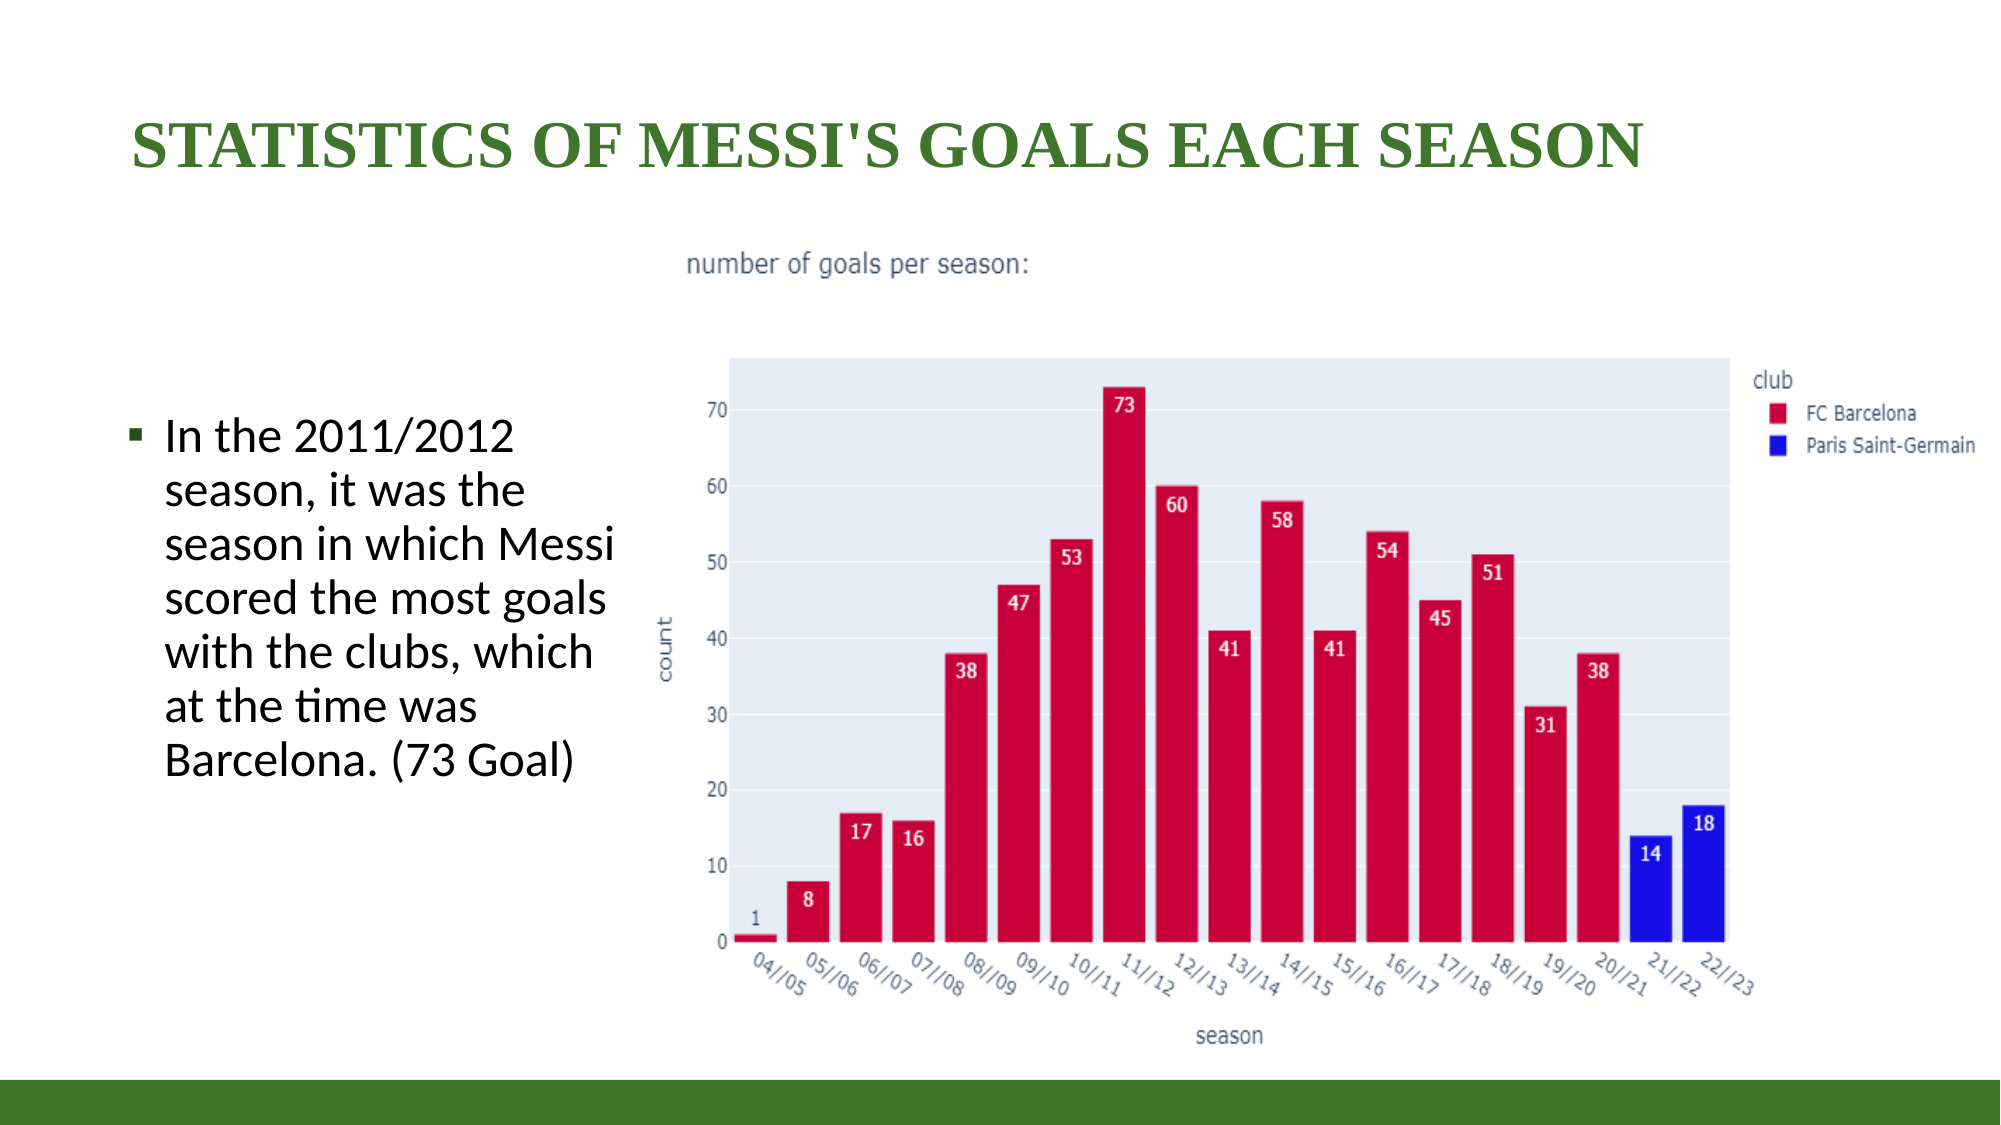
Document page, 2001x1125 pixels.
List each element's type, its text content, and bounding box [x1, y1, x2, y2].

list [617, 189, 2000, 1078]
list In the 2011/2012 season, it was the season in which Messi scored the most goals with the clubs, which at the time was Barcelona. (73 Goal) [104, 401, 617, 936]
title Statistics of Messi's goals each sEASON [116, 75, 1750, 190]
